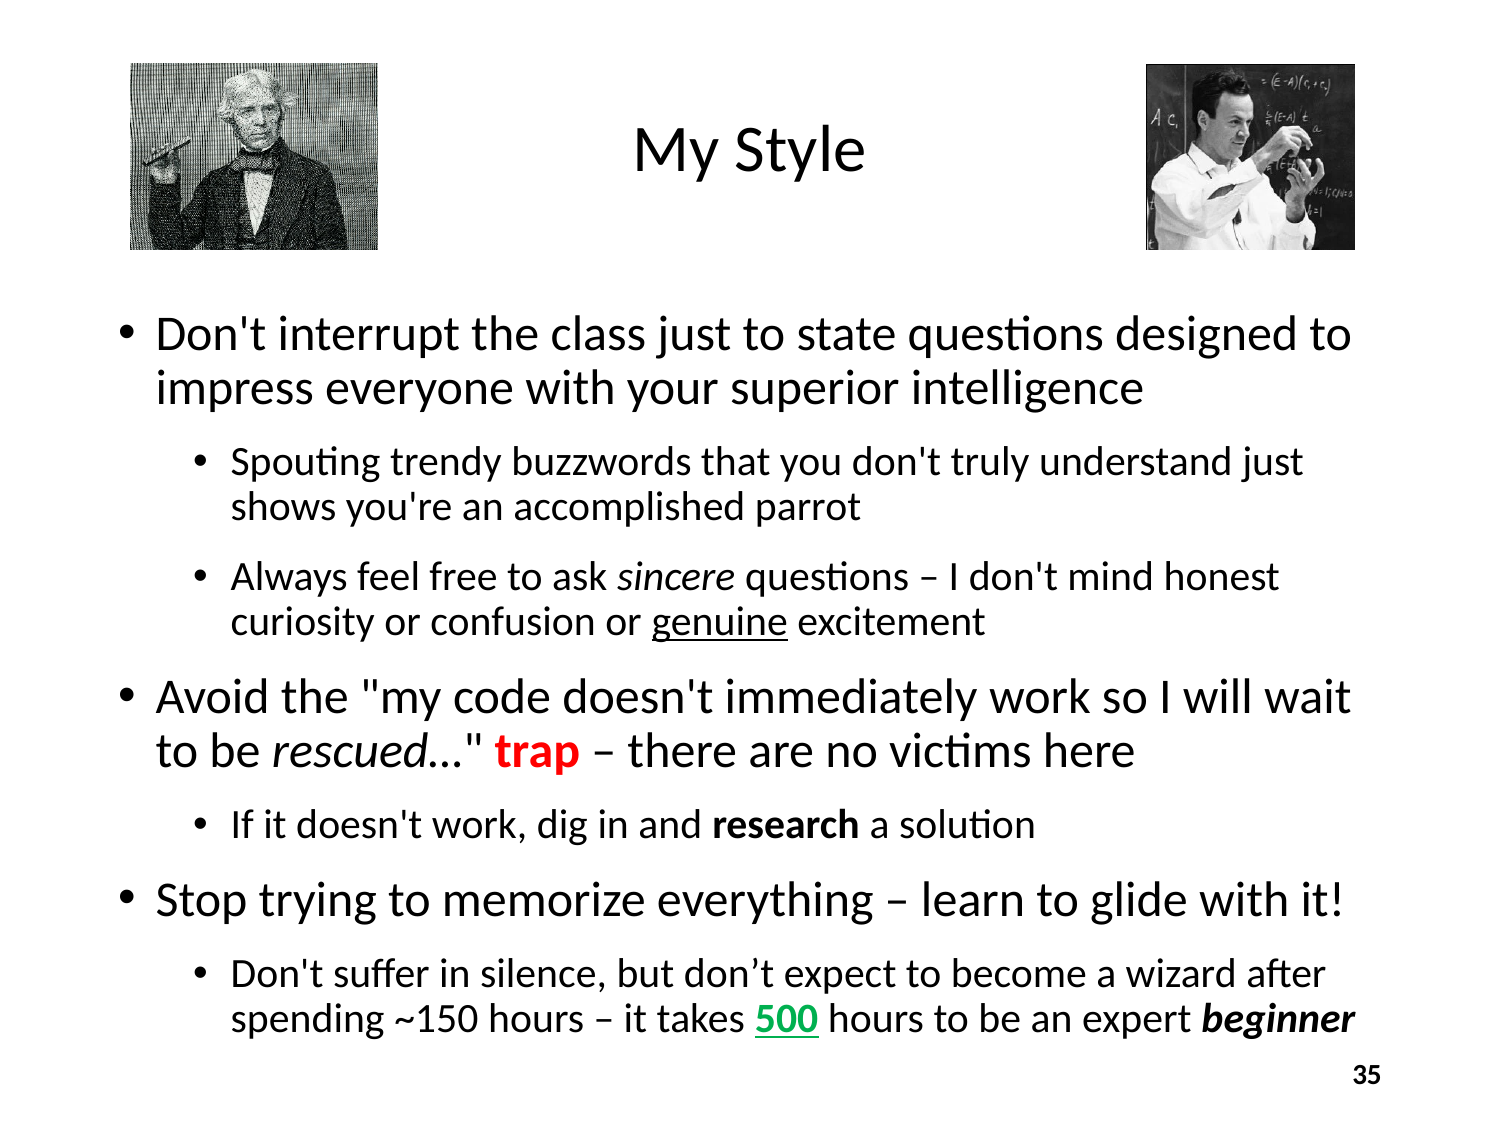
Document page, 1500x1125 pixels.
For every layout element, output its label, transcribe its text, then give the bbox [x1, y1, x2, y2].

list Don't interrupt the class just to state questions designed to impress everyone with your superior intelligence Spouting trendy buzzwords that you don't truly understand just shows you're an accomplished parrot Always feel free to ask sincere questions – I don't mind honest curiosity or confusion or genuine excitement Avoid the "my code doesn't immediately work so I will wait to be rescued…" trap – there are no victims here If it doesn't work, dig in and research a solution Stop trying to memorize everything – learn to glide with it! Don't suffer in silence, but don’t expect to become a wizard after spending ~150 hours – it takes 500 hours to be an expert beginner [103, 299, 1397, 1053]
picture [1146, 64, 1355, 250]
title My Style [103, 59, 1397, 241]
picture [130, 63, 378, 250]
slide_number 35 [1059, 1042, 1397, 1103]
